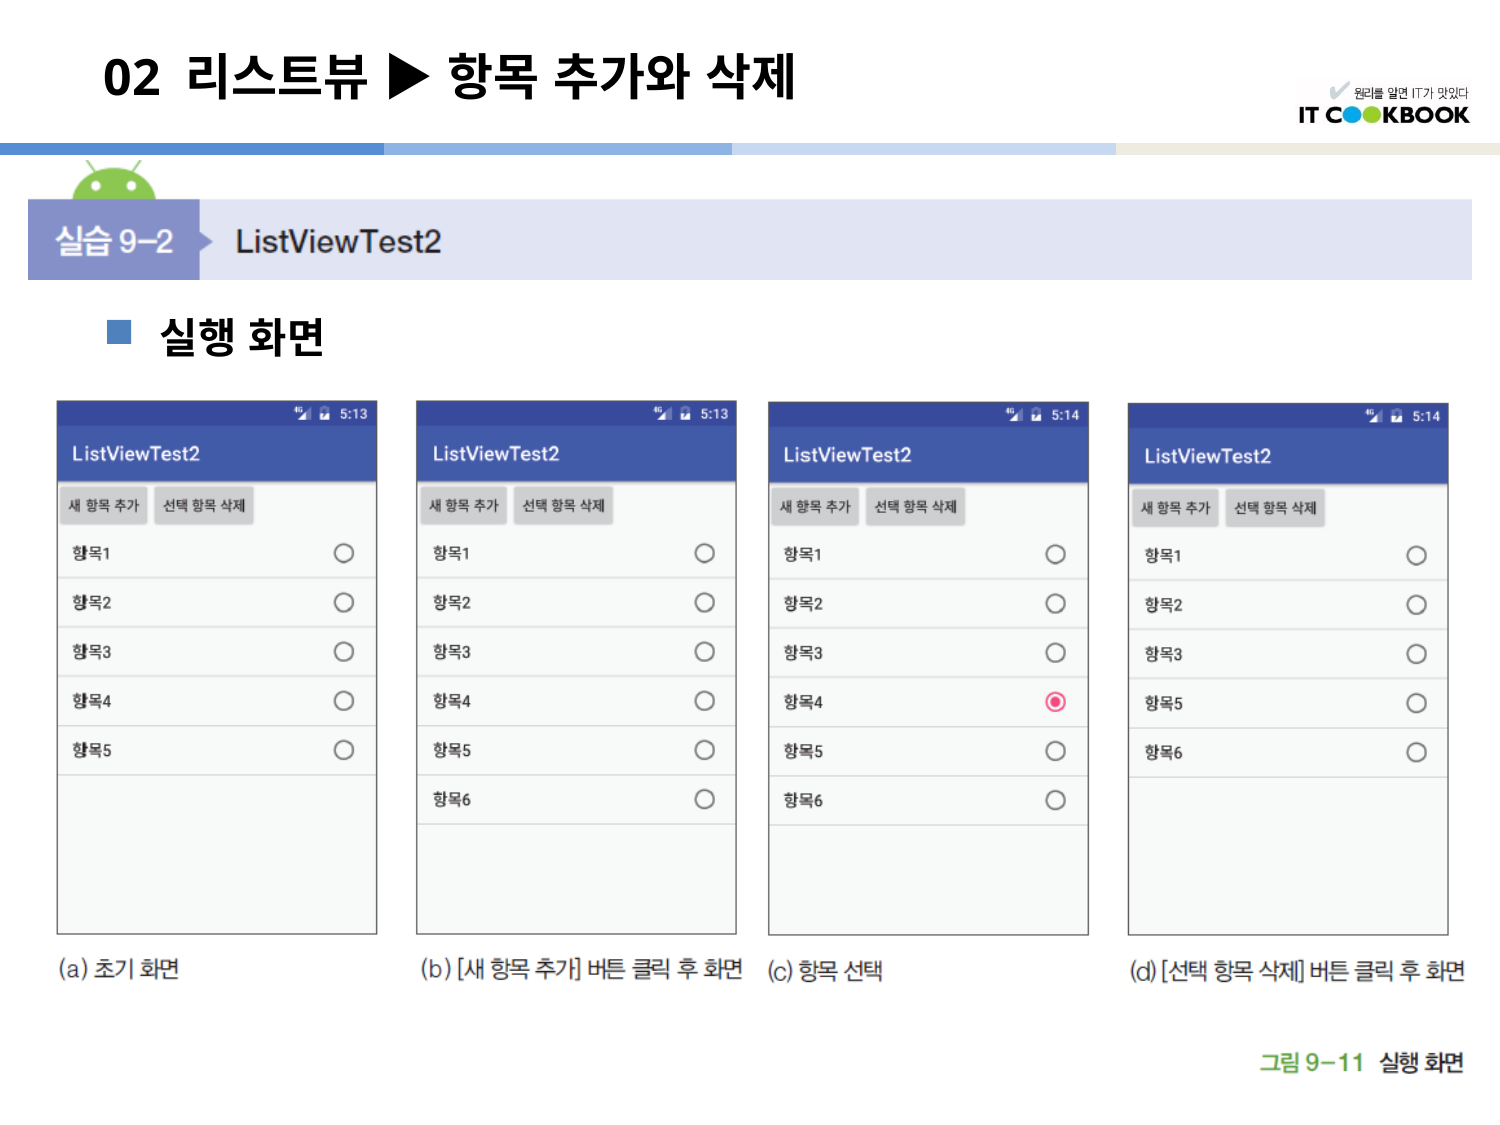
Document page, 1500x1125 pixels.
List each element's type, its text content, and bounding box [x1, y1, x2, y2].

picture [27, 160, 1473, 280]
title 02 리스트뷰 ▶ 항목 추가와 삭제 [88, 30, 1330, 121]
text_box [49, 394, 1500, 1110]
list 실행 화면 [88, 289, 1436, 393]
picture [1295, 78, 1473, 125]
